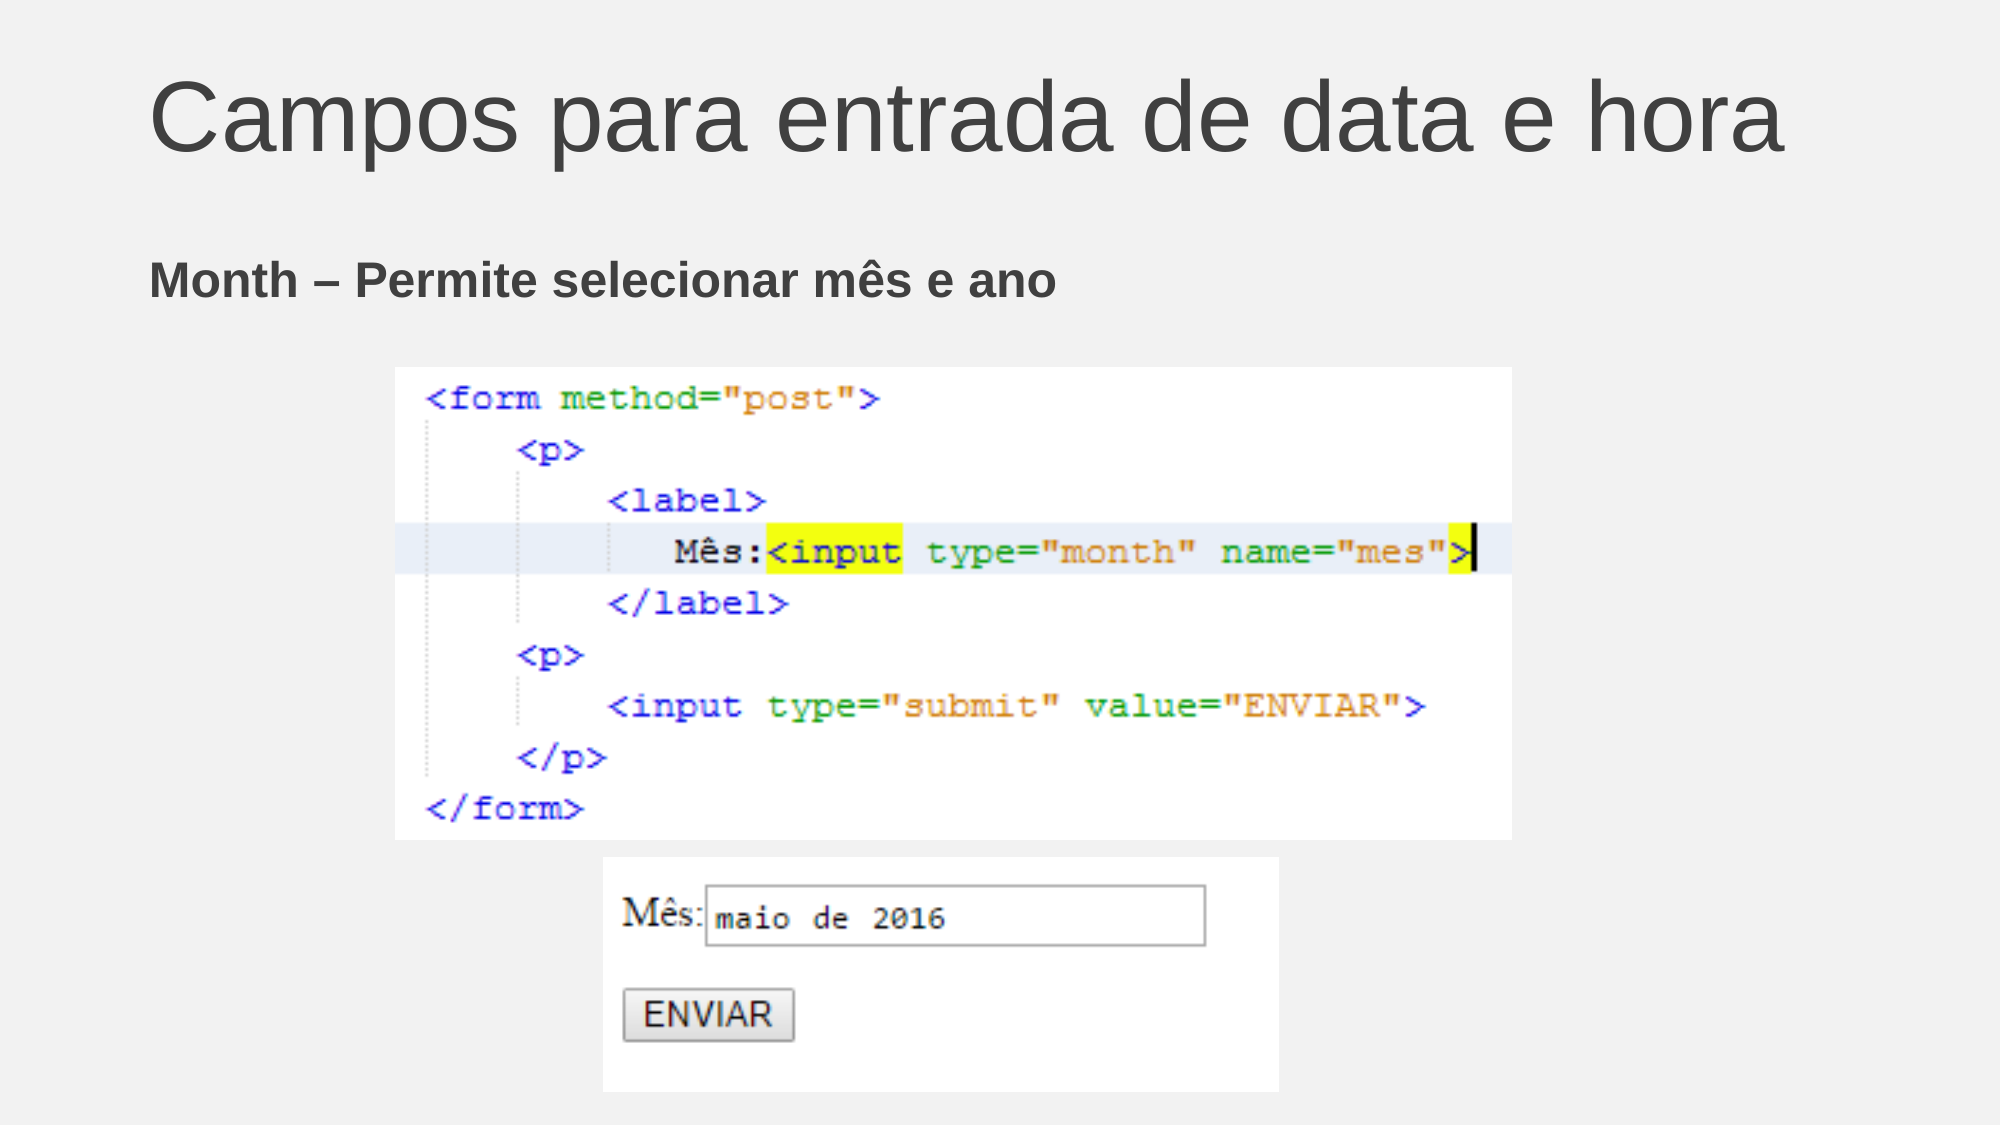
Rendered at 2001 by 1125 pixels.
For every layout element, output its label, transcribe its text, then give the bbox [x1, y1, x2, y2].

picture [395, 367, 1512, 840]
picture [602, 857, 1279, 1092]
list Month – Permite selecionar mês e ano [133, 247, 1827, 931]
title Campos para entrada de data e hora [133, 37, 1918, 200]
